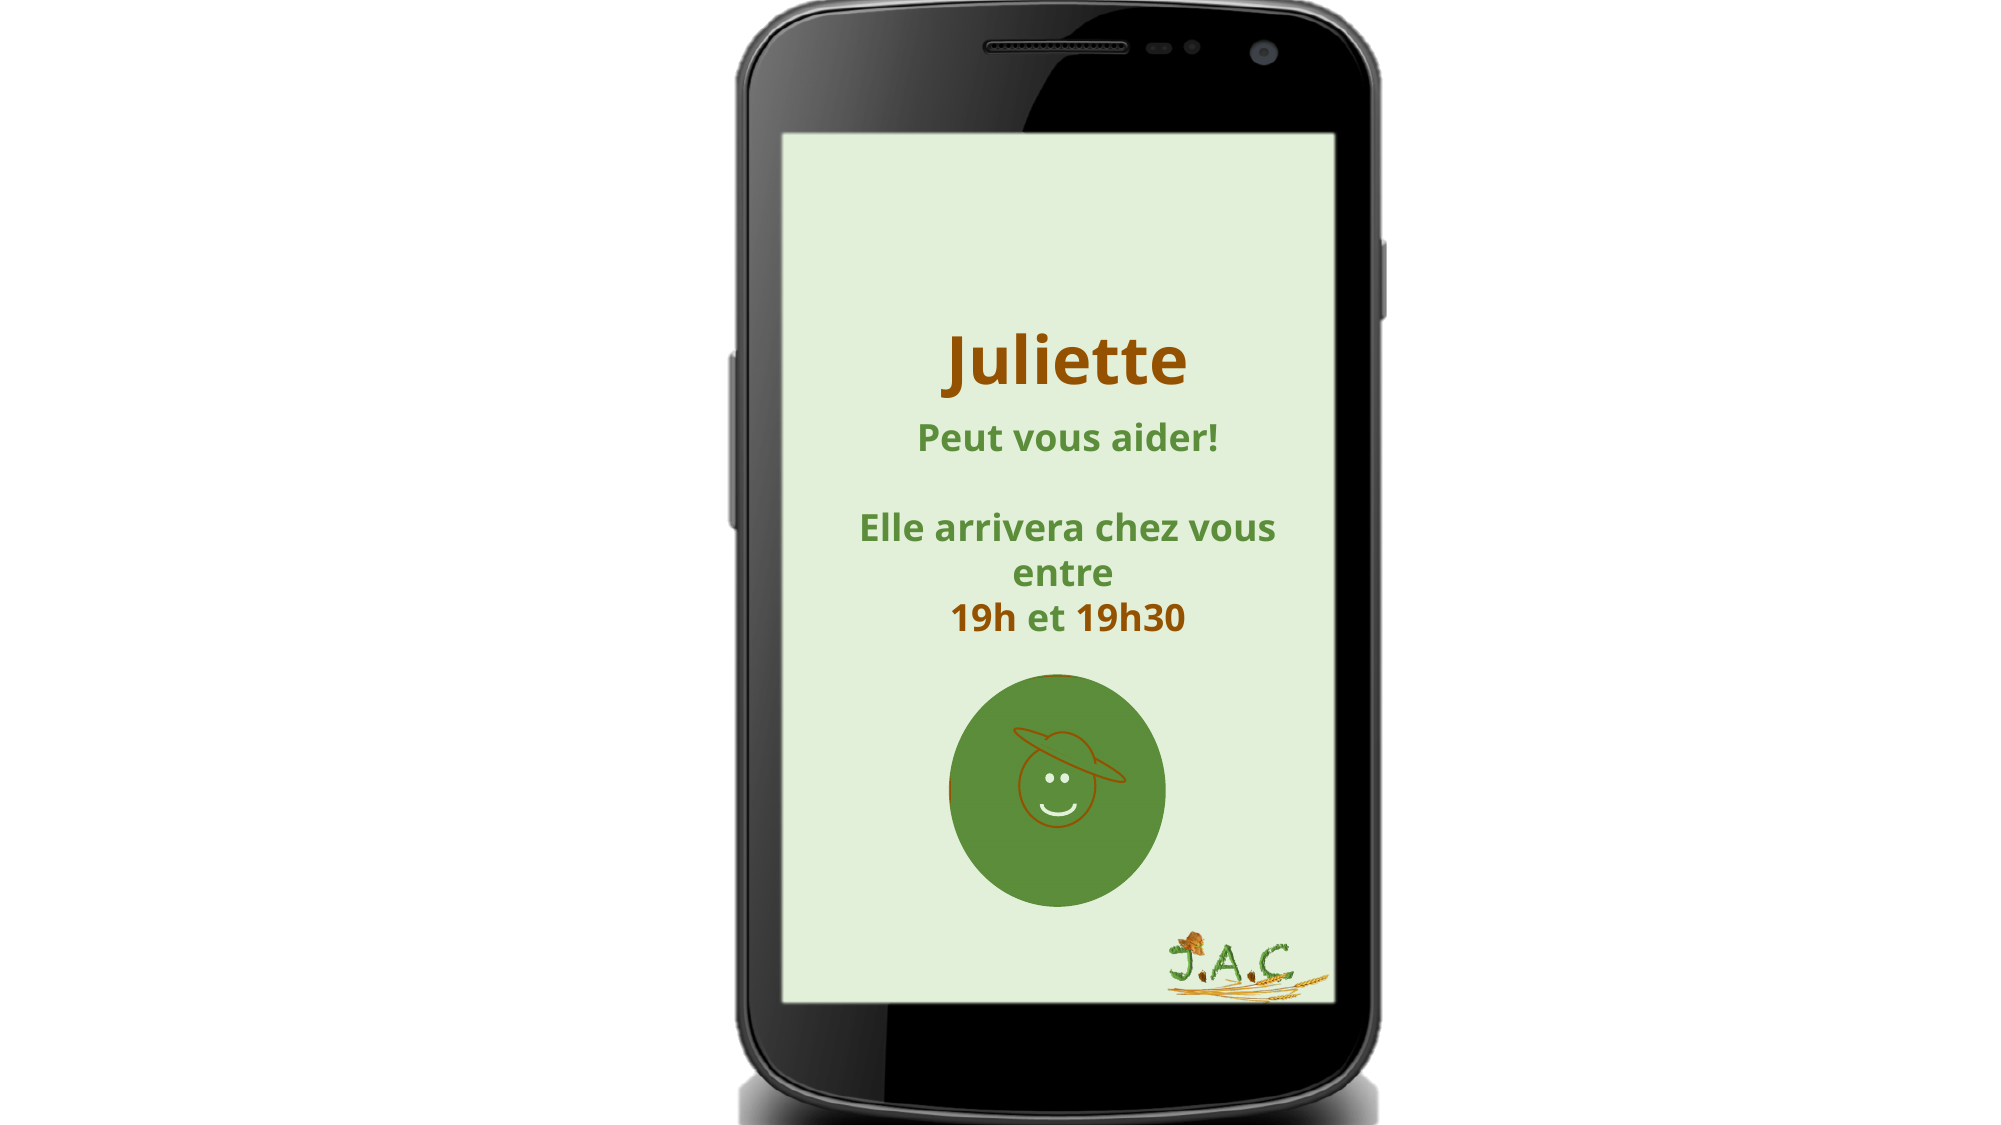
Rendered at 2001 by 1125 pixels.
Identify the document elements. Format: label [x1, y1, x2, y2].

text_box [722, 0, 1387, 1125]
